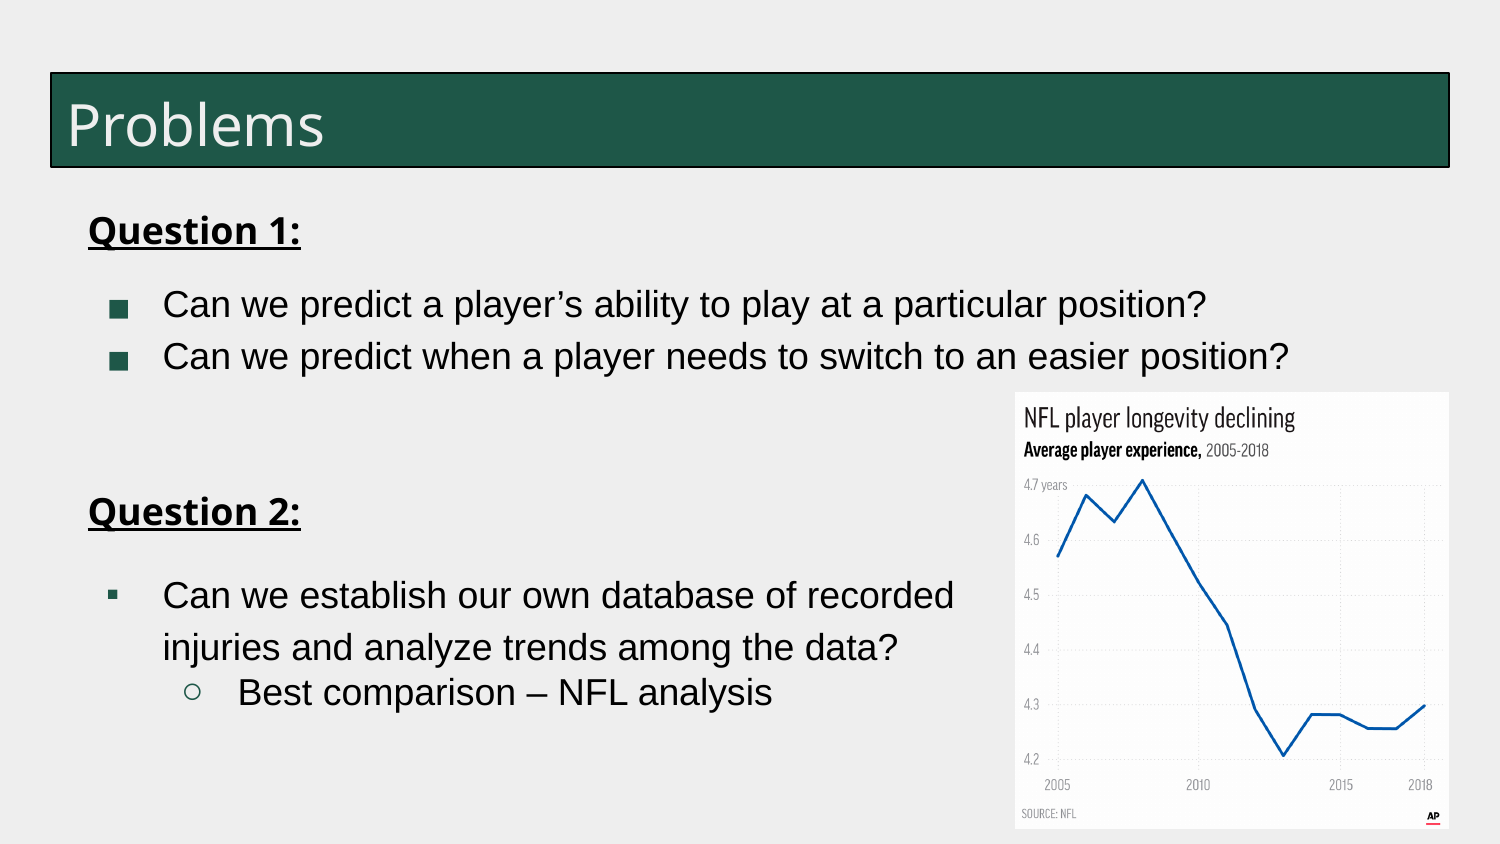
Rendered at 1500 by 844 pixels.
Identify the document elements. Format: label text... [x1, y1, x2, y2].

picture [1014, 391, 1450, 829]
text_box Question 1: [72, 199, 450, 260]
title Problems [51, 72, 1449, 167]
text_box Question 2: [72, 480, 450, 541]
list Can we predict a player’s ability to play at a particular position? Can we predict when a player needs to switch to an easier position? [72, 258, 1339, 411]
text_box Can we establish our own database of recorded injuries and analyze trends among the data? Best comparison – NFL analysis [72, 556, 978, 721]
